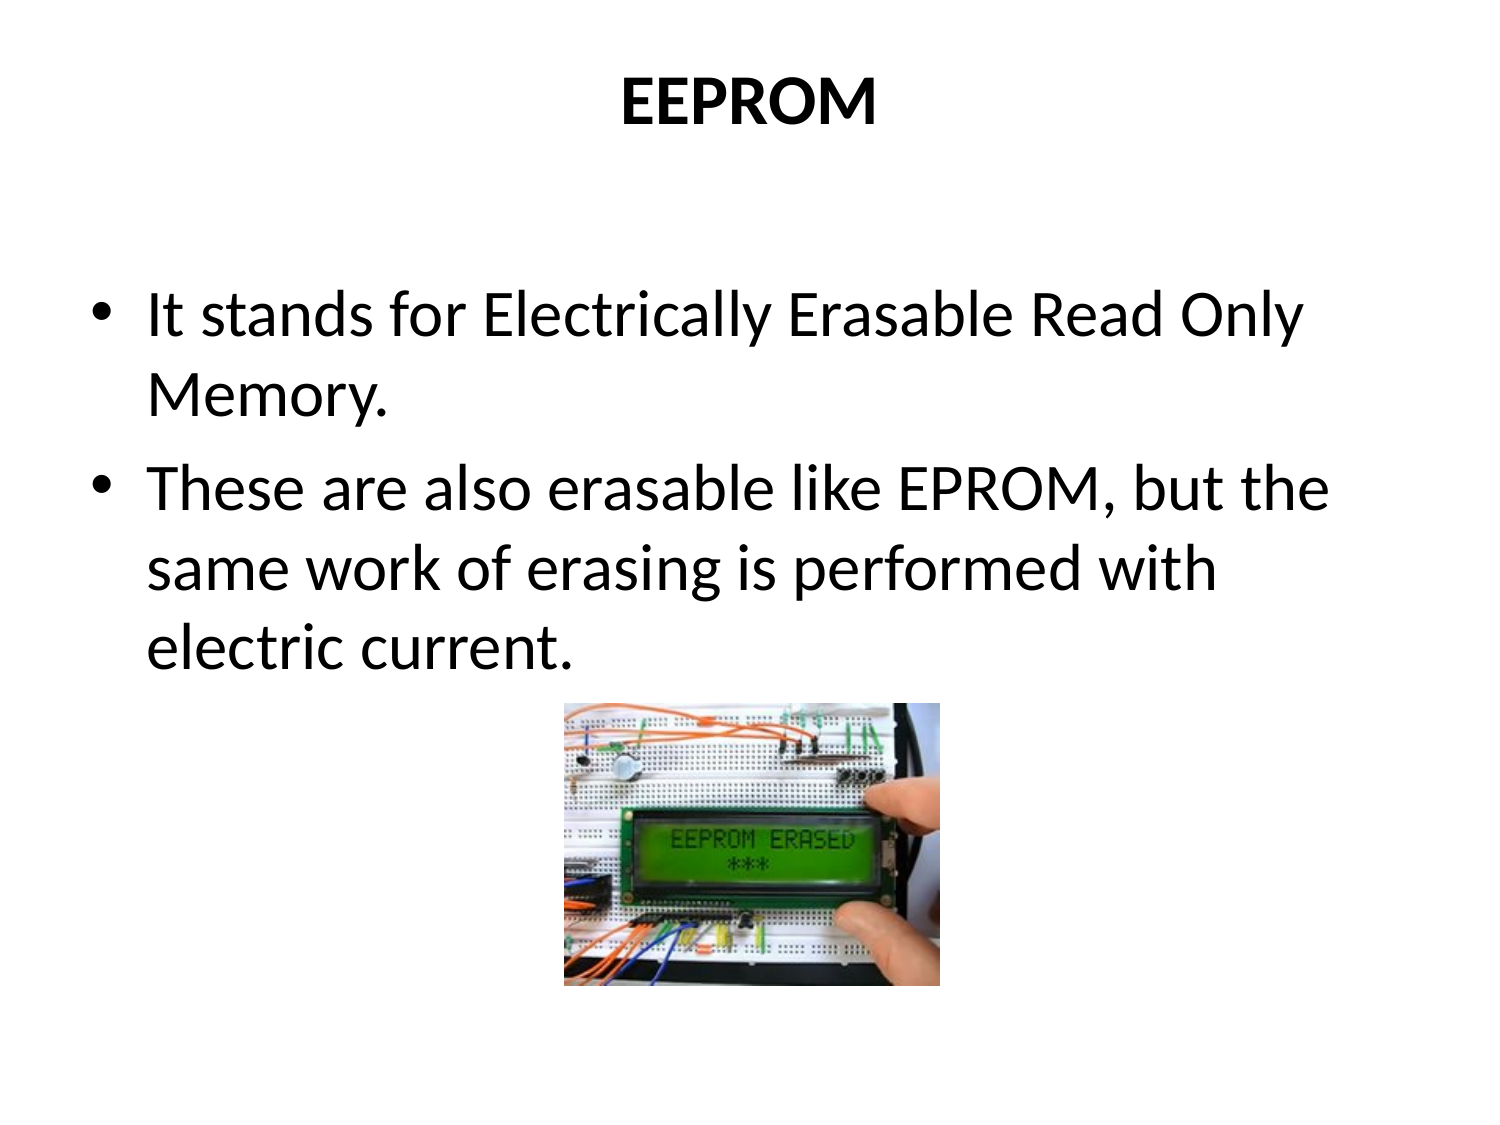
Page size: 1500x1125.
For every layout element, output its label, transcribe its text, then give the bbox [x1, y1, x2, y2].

picture [564, 703, 941, 987]
title EEPROM [75, 45, 1425, 233]
list It stands for Electrically Erasable Read Only Memory. These are also erasable like EPROM, but the same work of erasing is performed with electric current. [75, 262, 1425, 1005]
